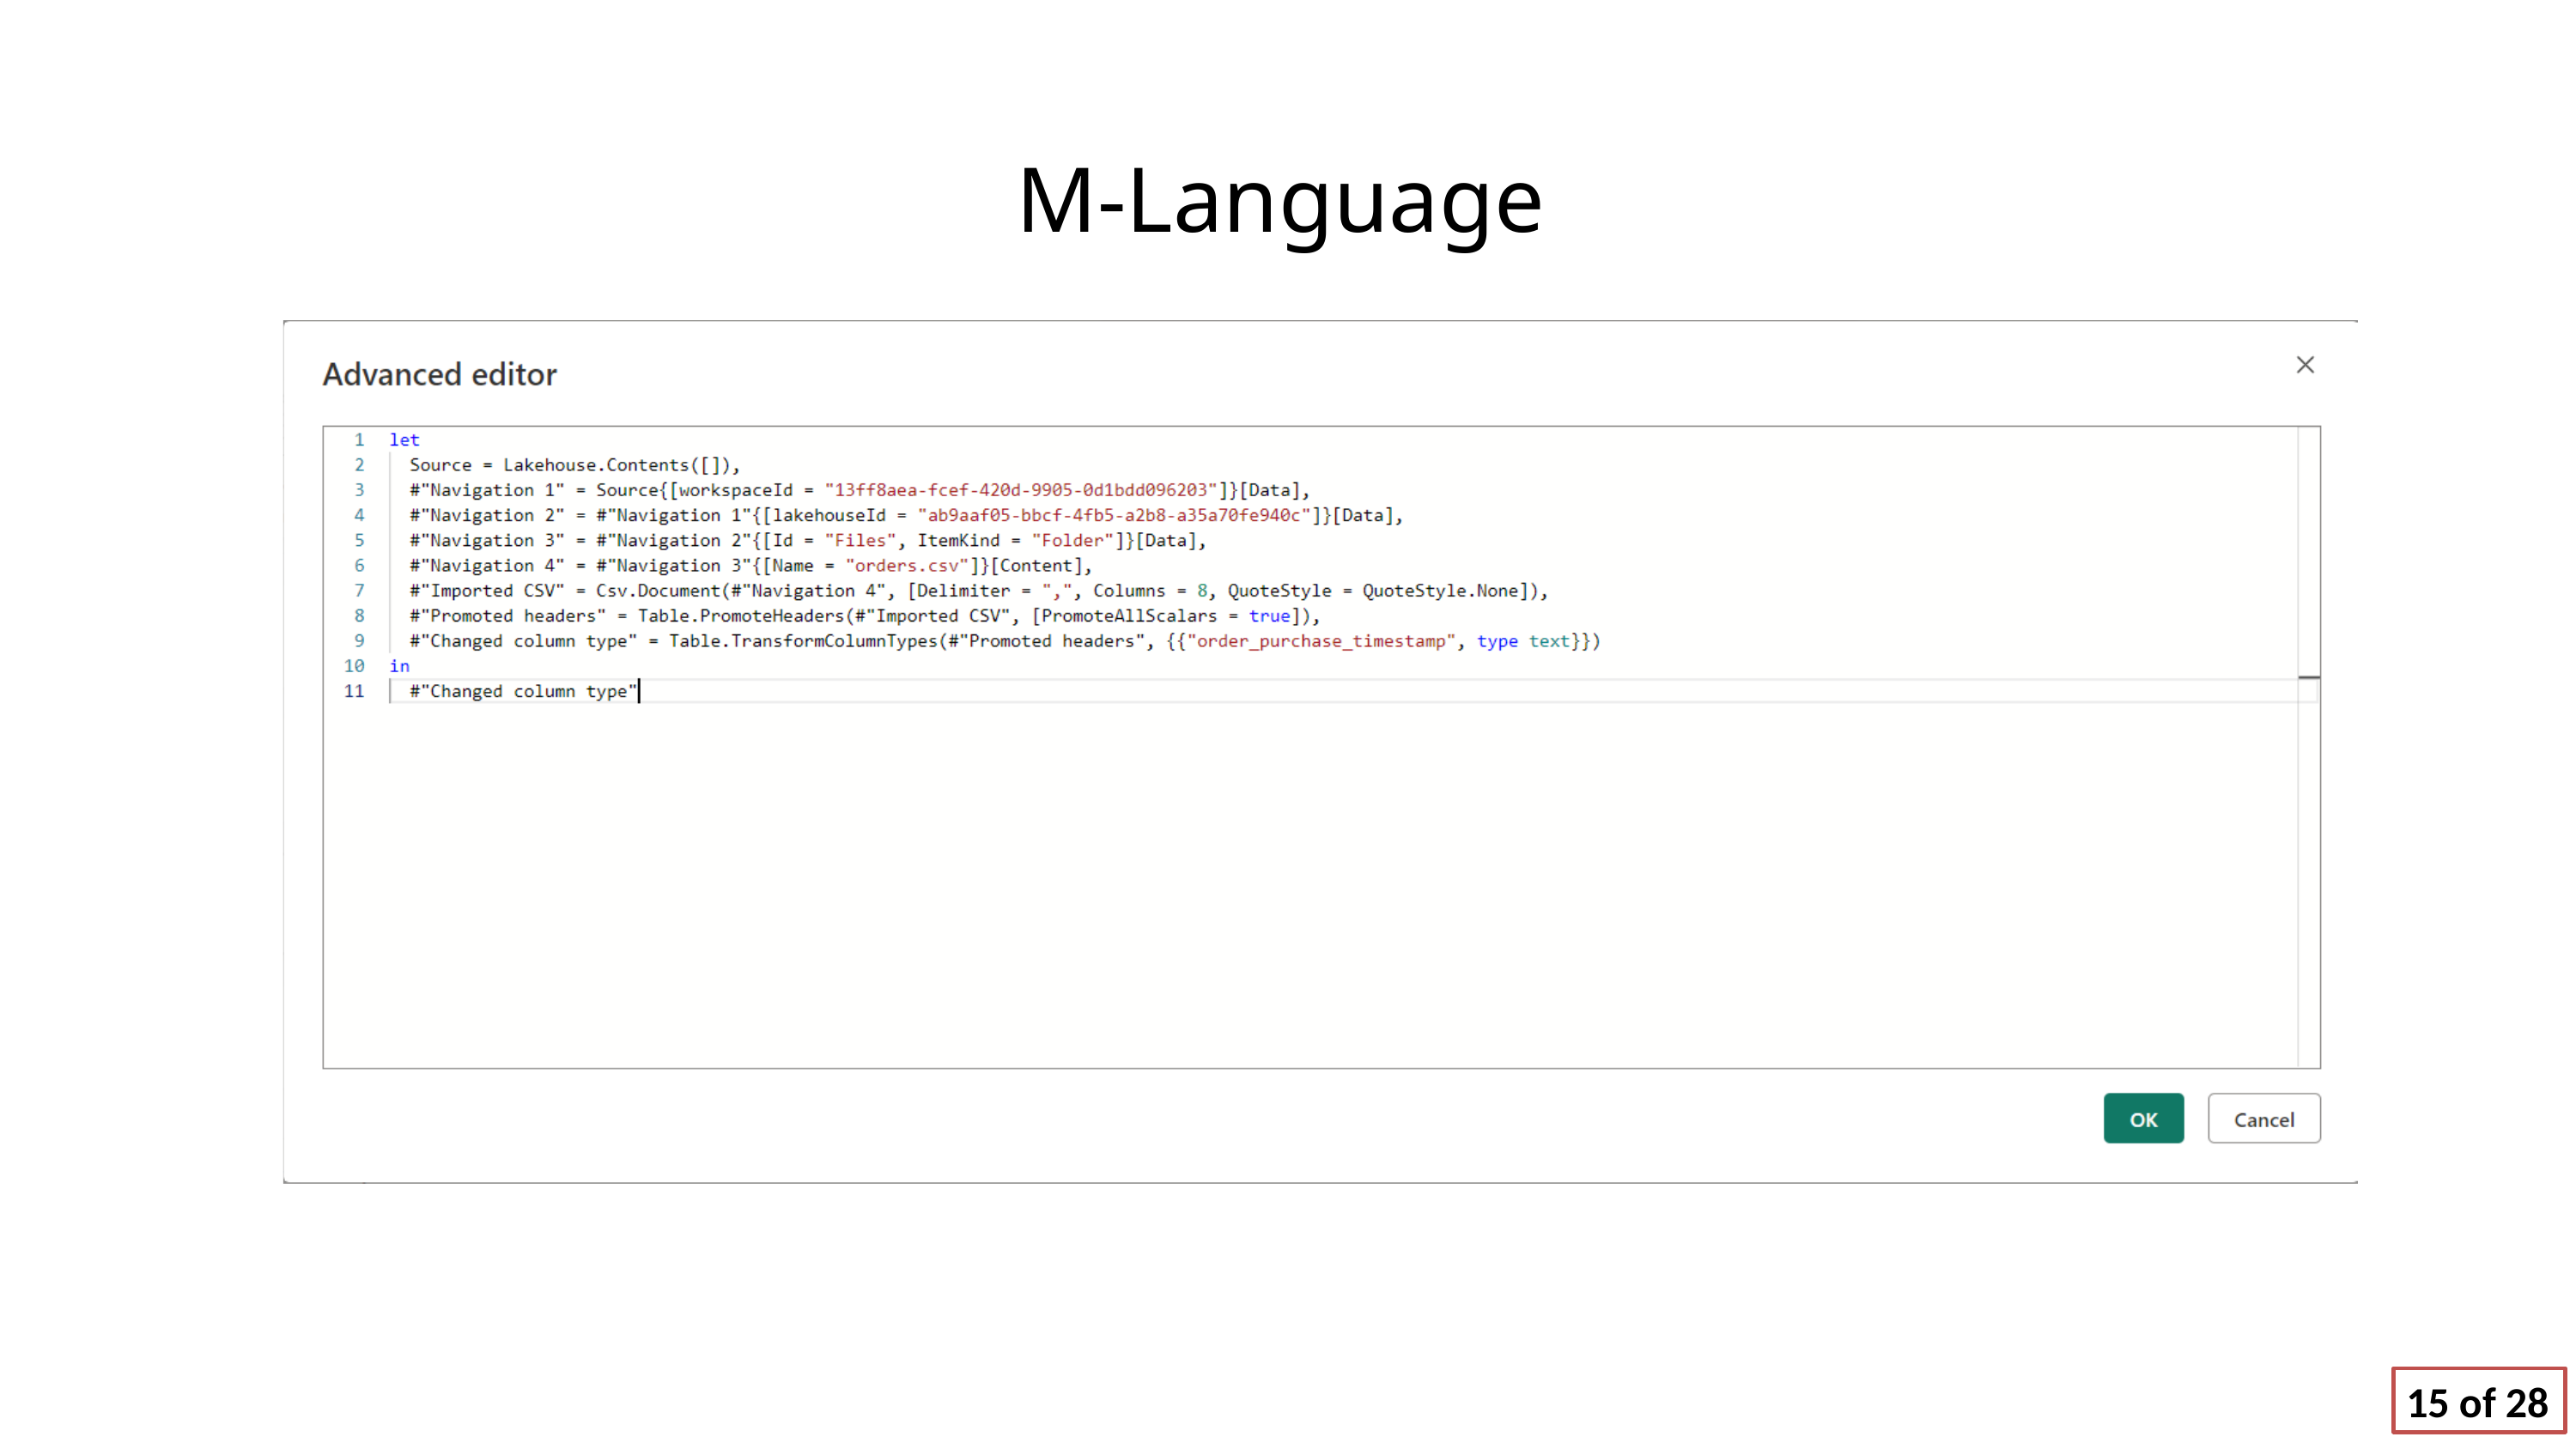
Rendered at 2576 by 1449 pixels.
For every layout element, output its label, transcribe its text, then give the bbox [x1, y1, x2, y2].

text_box [283, 320, 2359, 1184]
text_box M-Language [949, 124, 1613, 251]
text_box 15 of 28 [2391, 1367, 2567, 1434]
